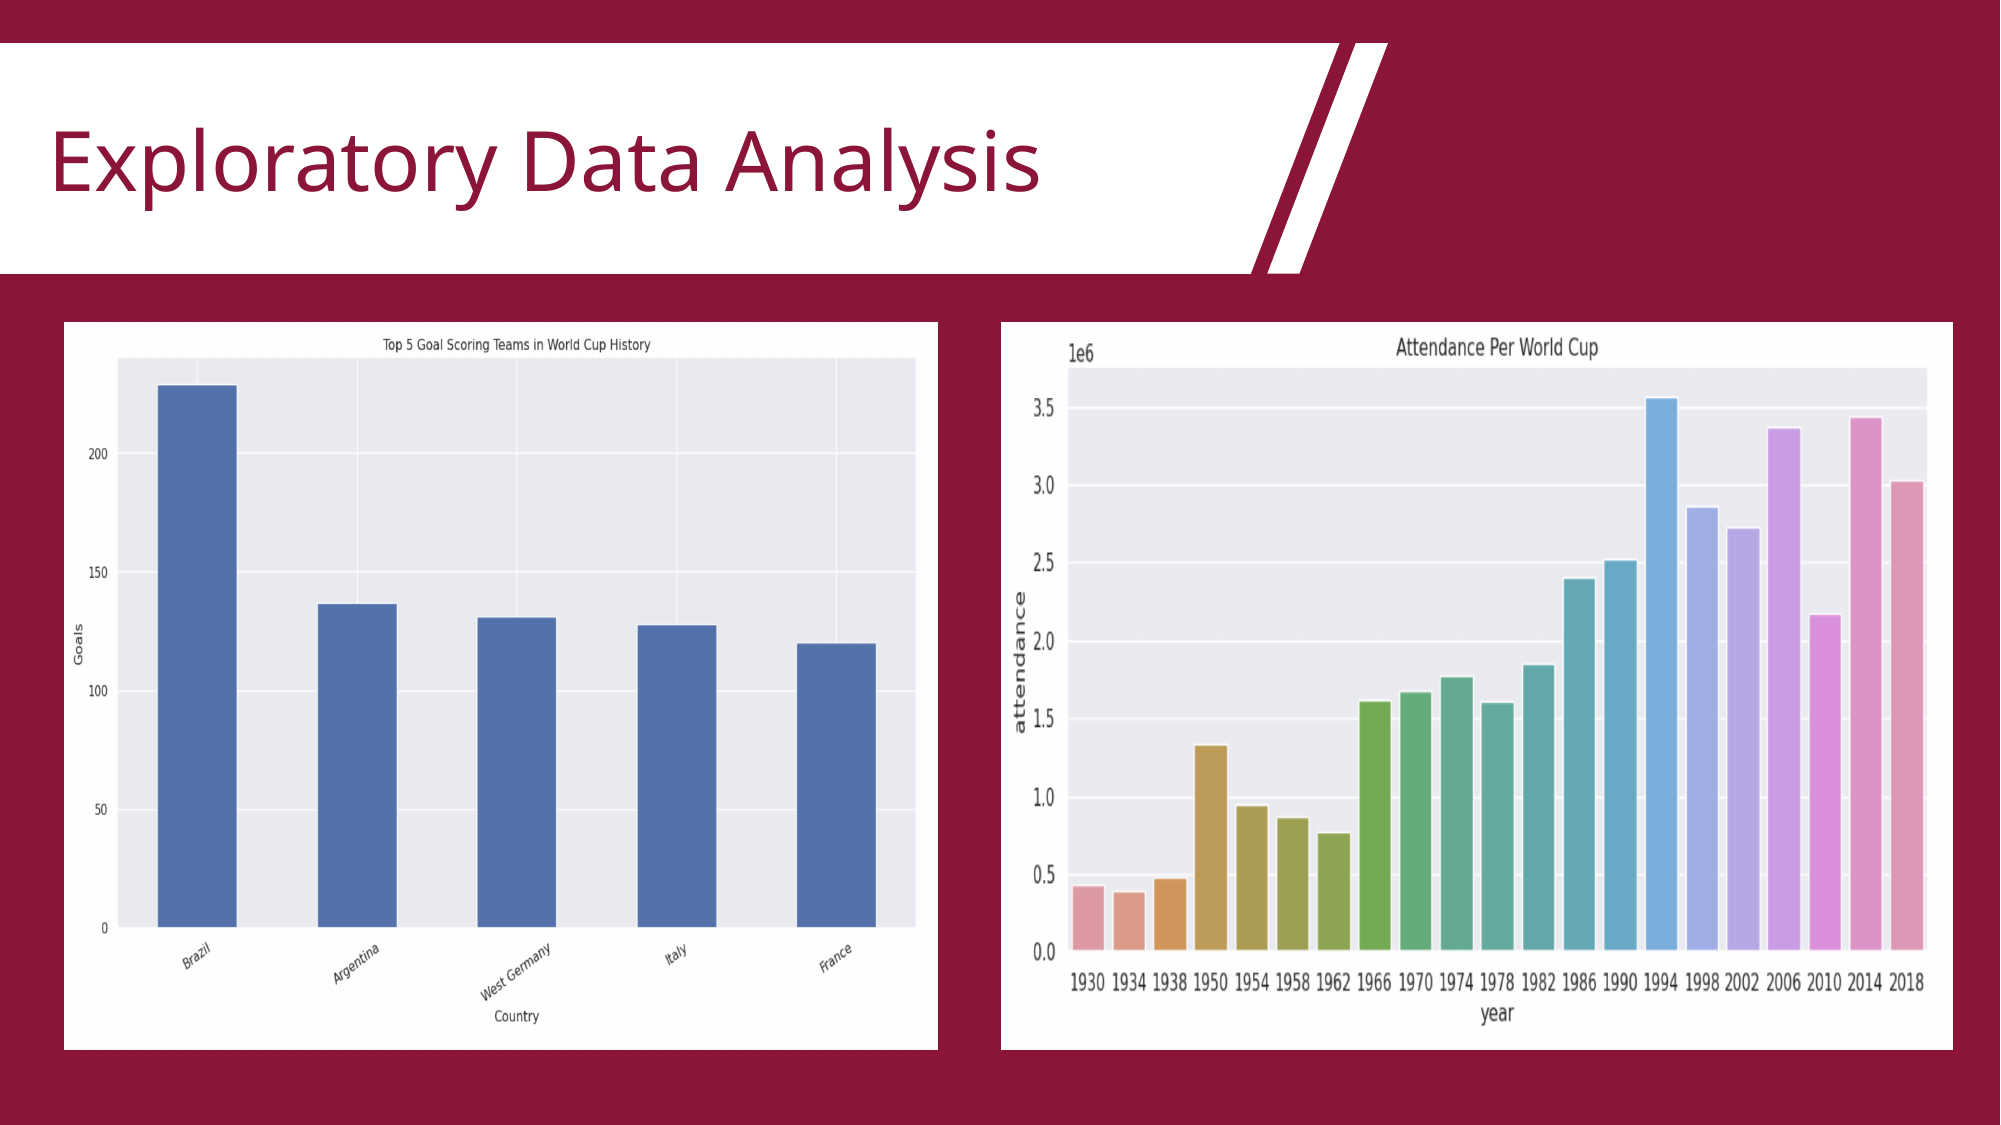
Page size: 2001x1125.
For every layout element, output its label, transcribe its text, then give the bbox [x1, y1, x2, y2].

picture [64, 321, 938, 1050]
text_box [1265, 41, 1390, 275]
picture [1001, 321, 1953, 1050]
text_box [0, 41, 1342, 275]
text_box Exploratory Data Analysis [33, 100, 1279, 216]
